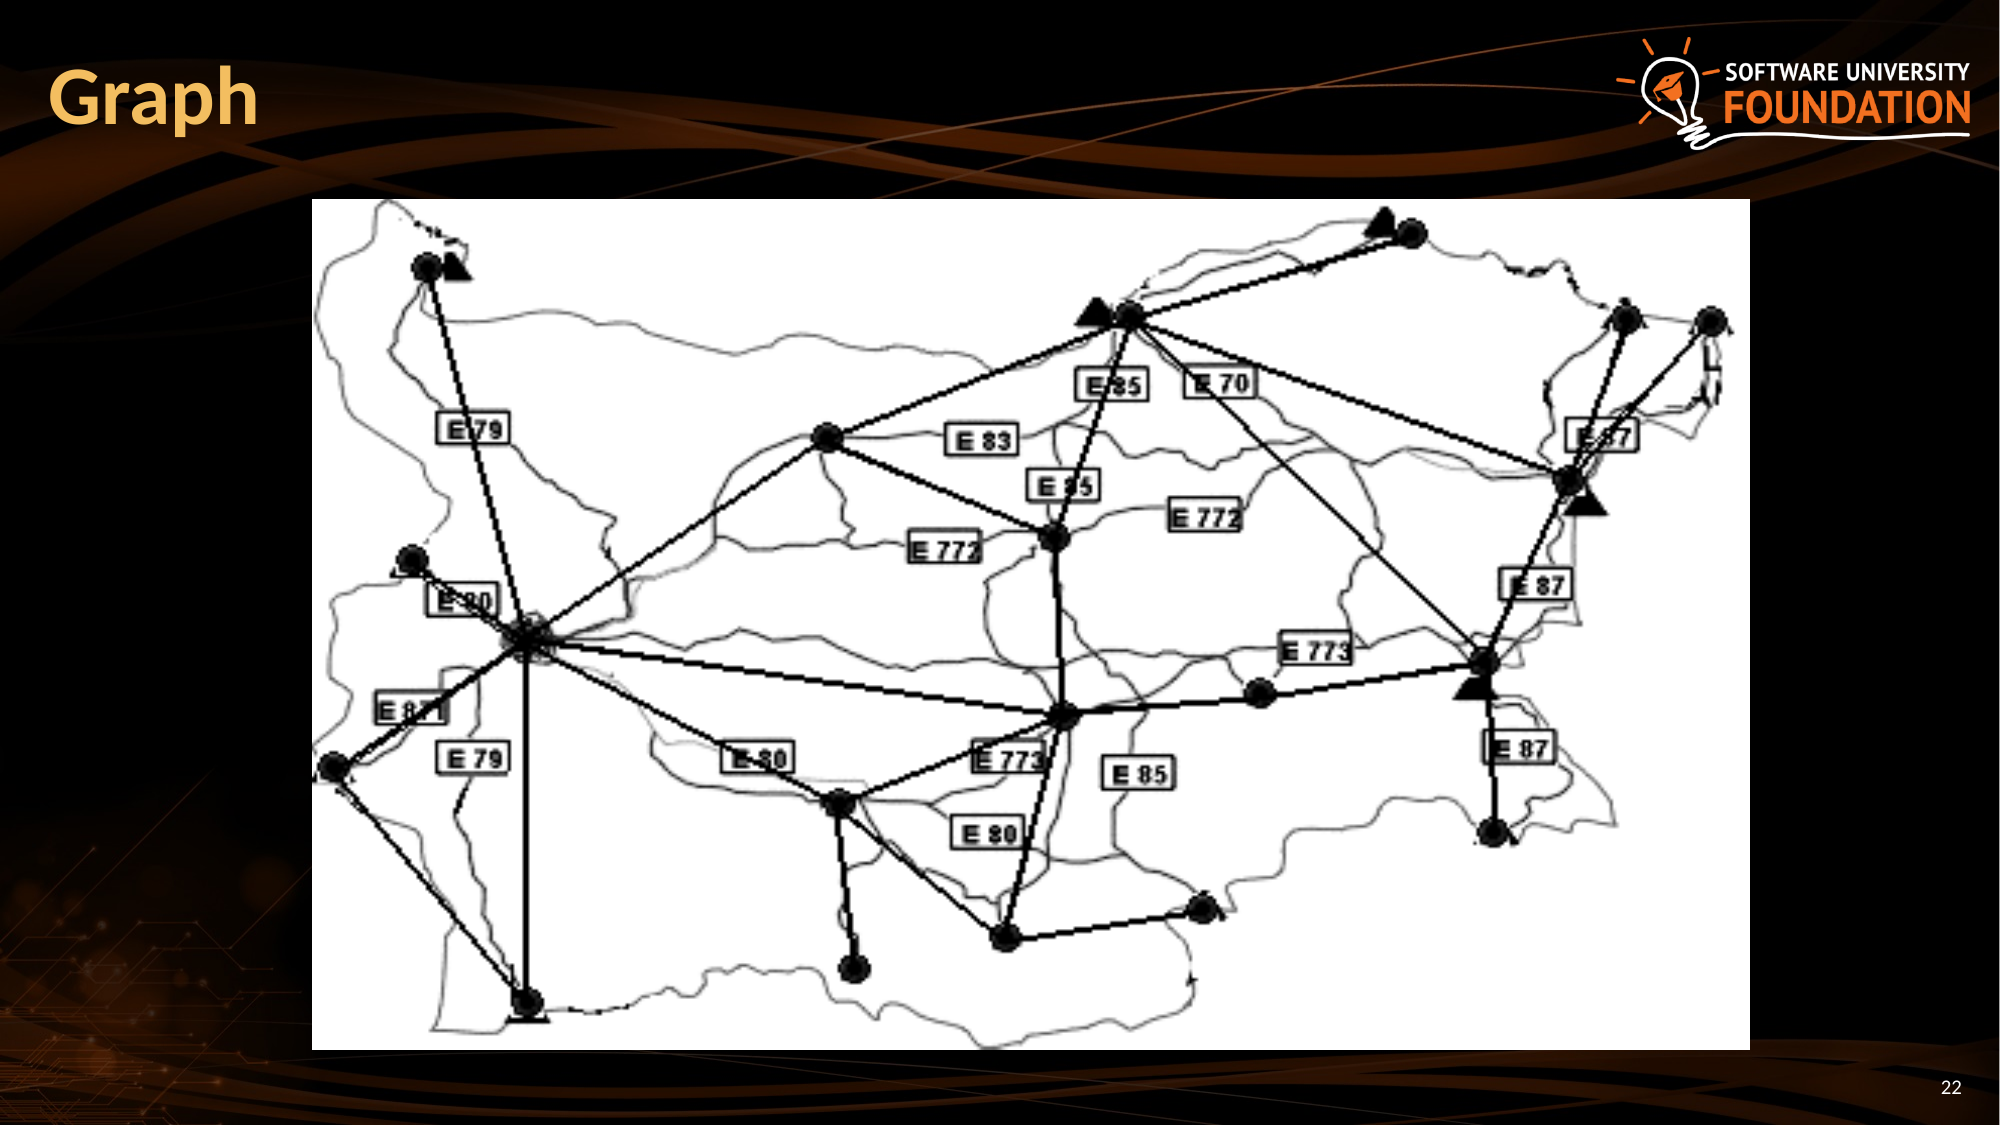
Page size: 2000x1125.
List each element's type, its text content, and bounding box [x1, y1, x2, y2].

title Graph [30, 6, 1602, 189]
slide_number 22 [1897, 1070, 1968, 1103]
picture [0, 0, 2000, 1125]
